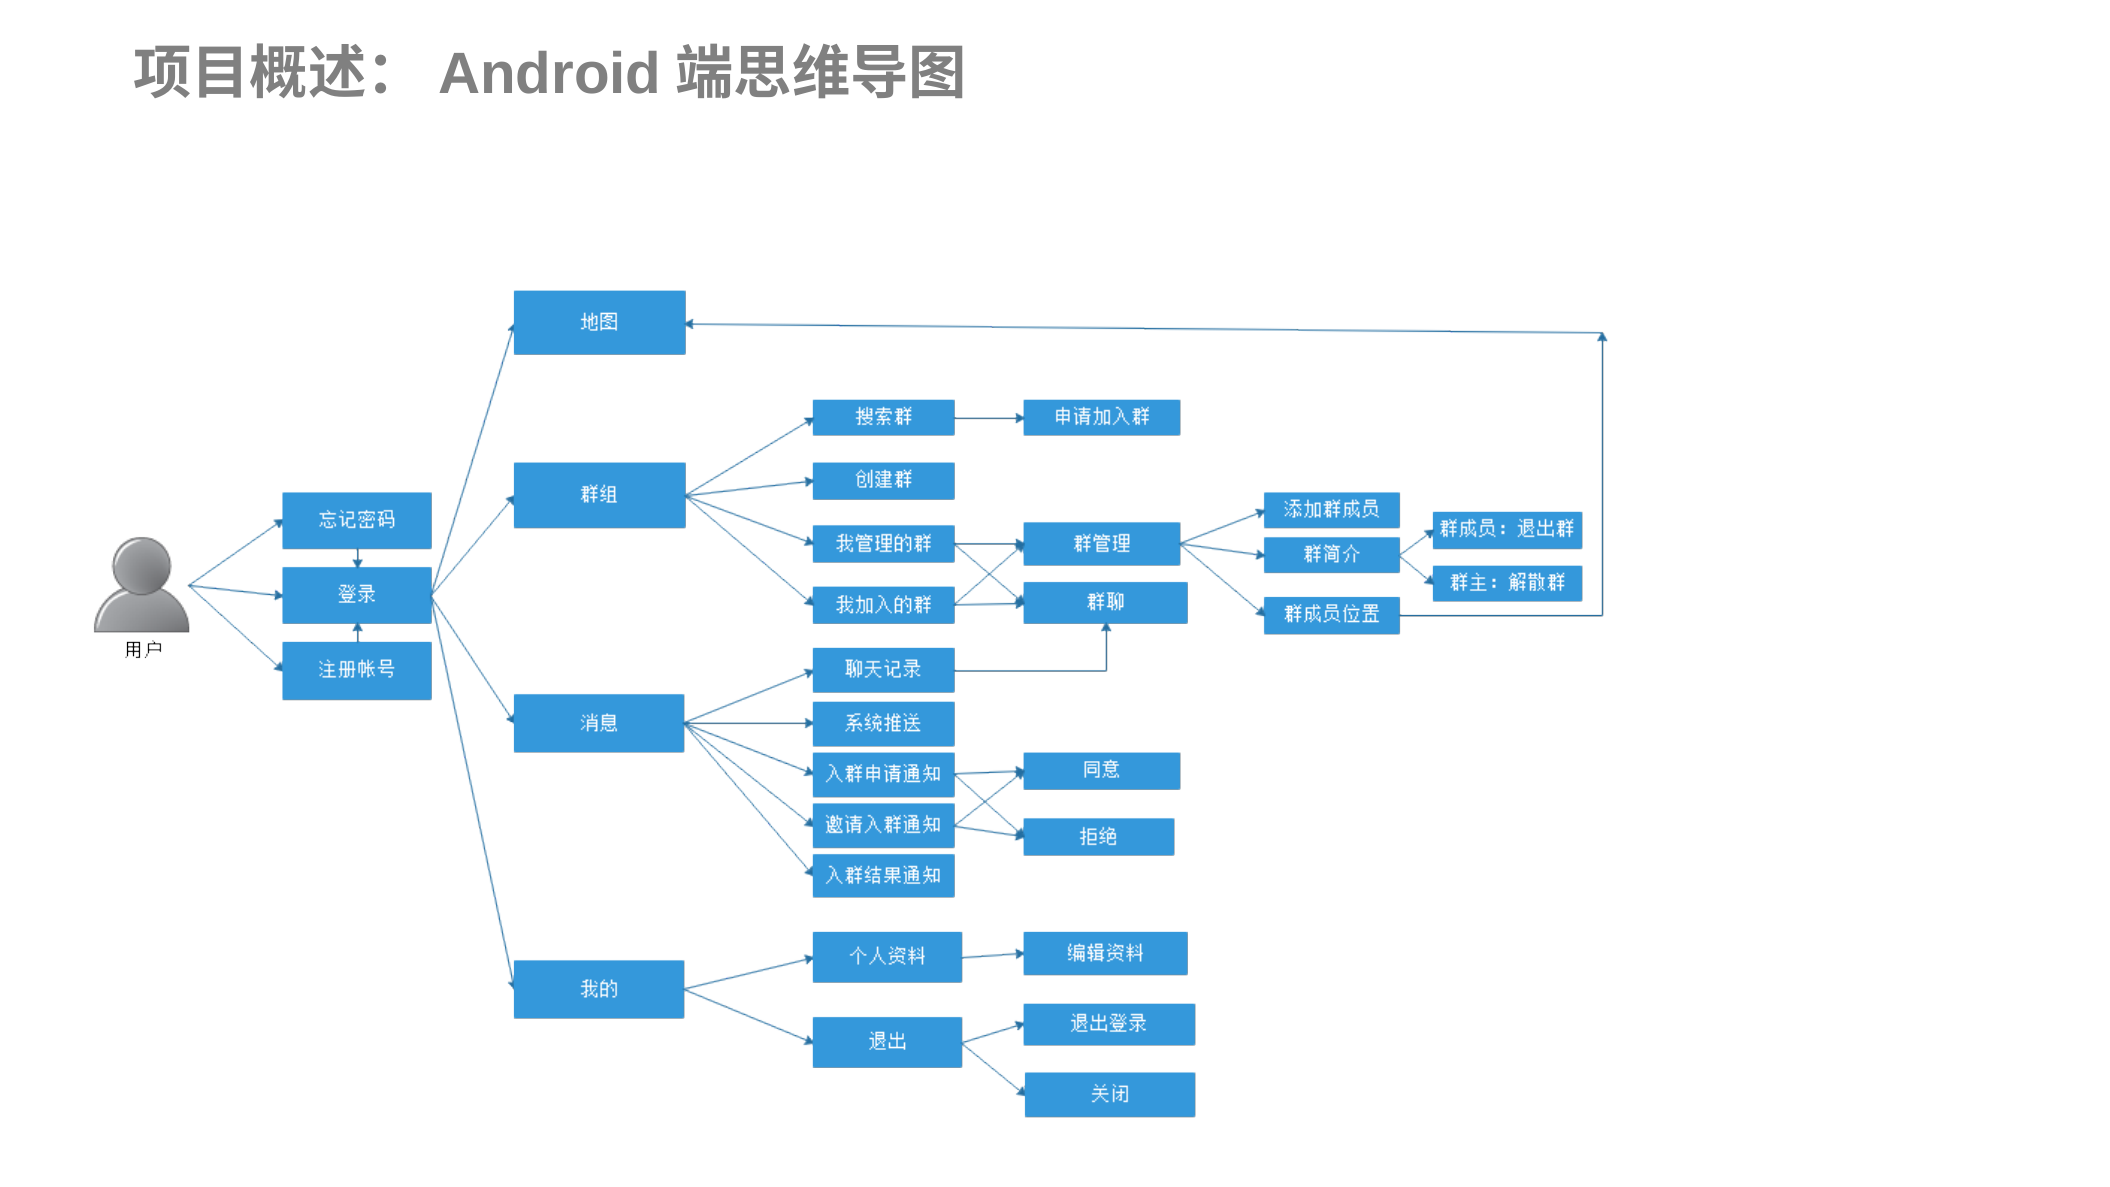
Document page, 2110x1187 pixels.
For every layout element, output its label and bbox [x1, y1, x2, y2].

picture [0, 14, 1679, 1187]
